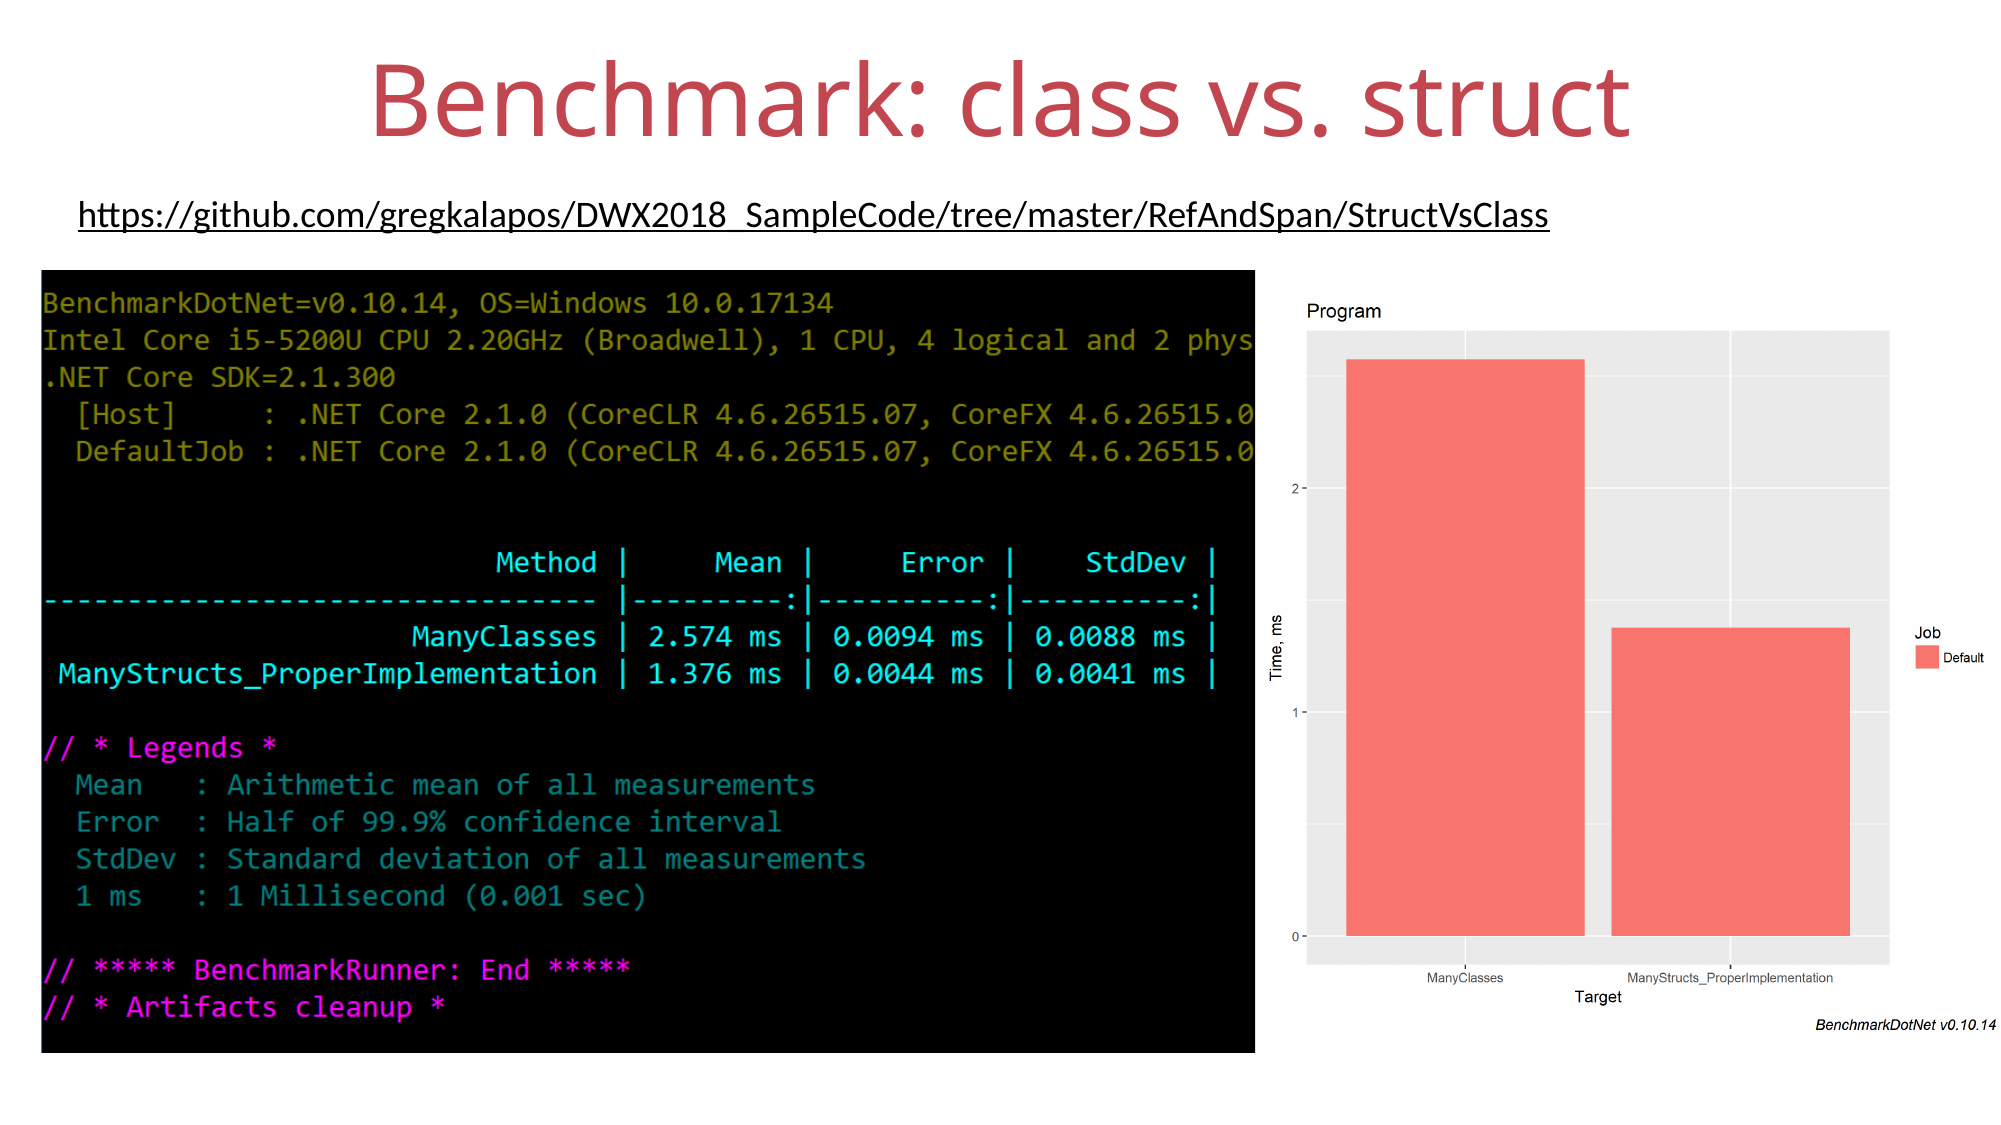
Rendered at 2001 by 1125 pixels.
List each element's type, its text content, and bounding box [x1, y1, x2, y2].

text_box https://github.com/gregkalapos/DWX2018_SampleCode/tree/master/RefAndSpan/StructVsClass [70, 182, 1702, 243]
picture [1260, 295, 2000, 1035]
title Benchmark: class vs. struct [0, 0, 2000, 214]
picture [40, 269, 1256, 1053]
